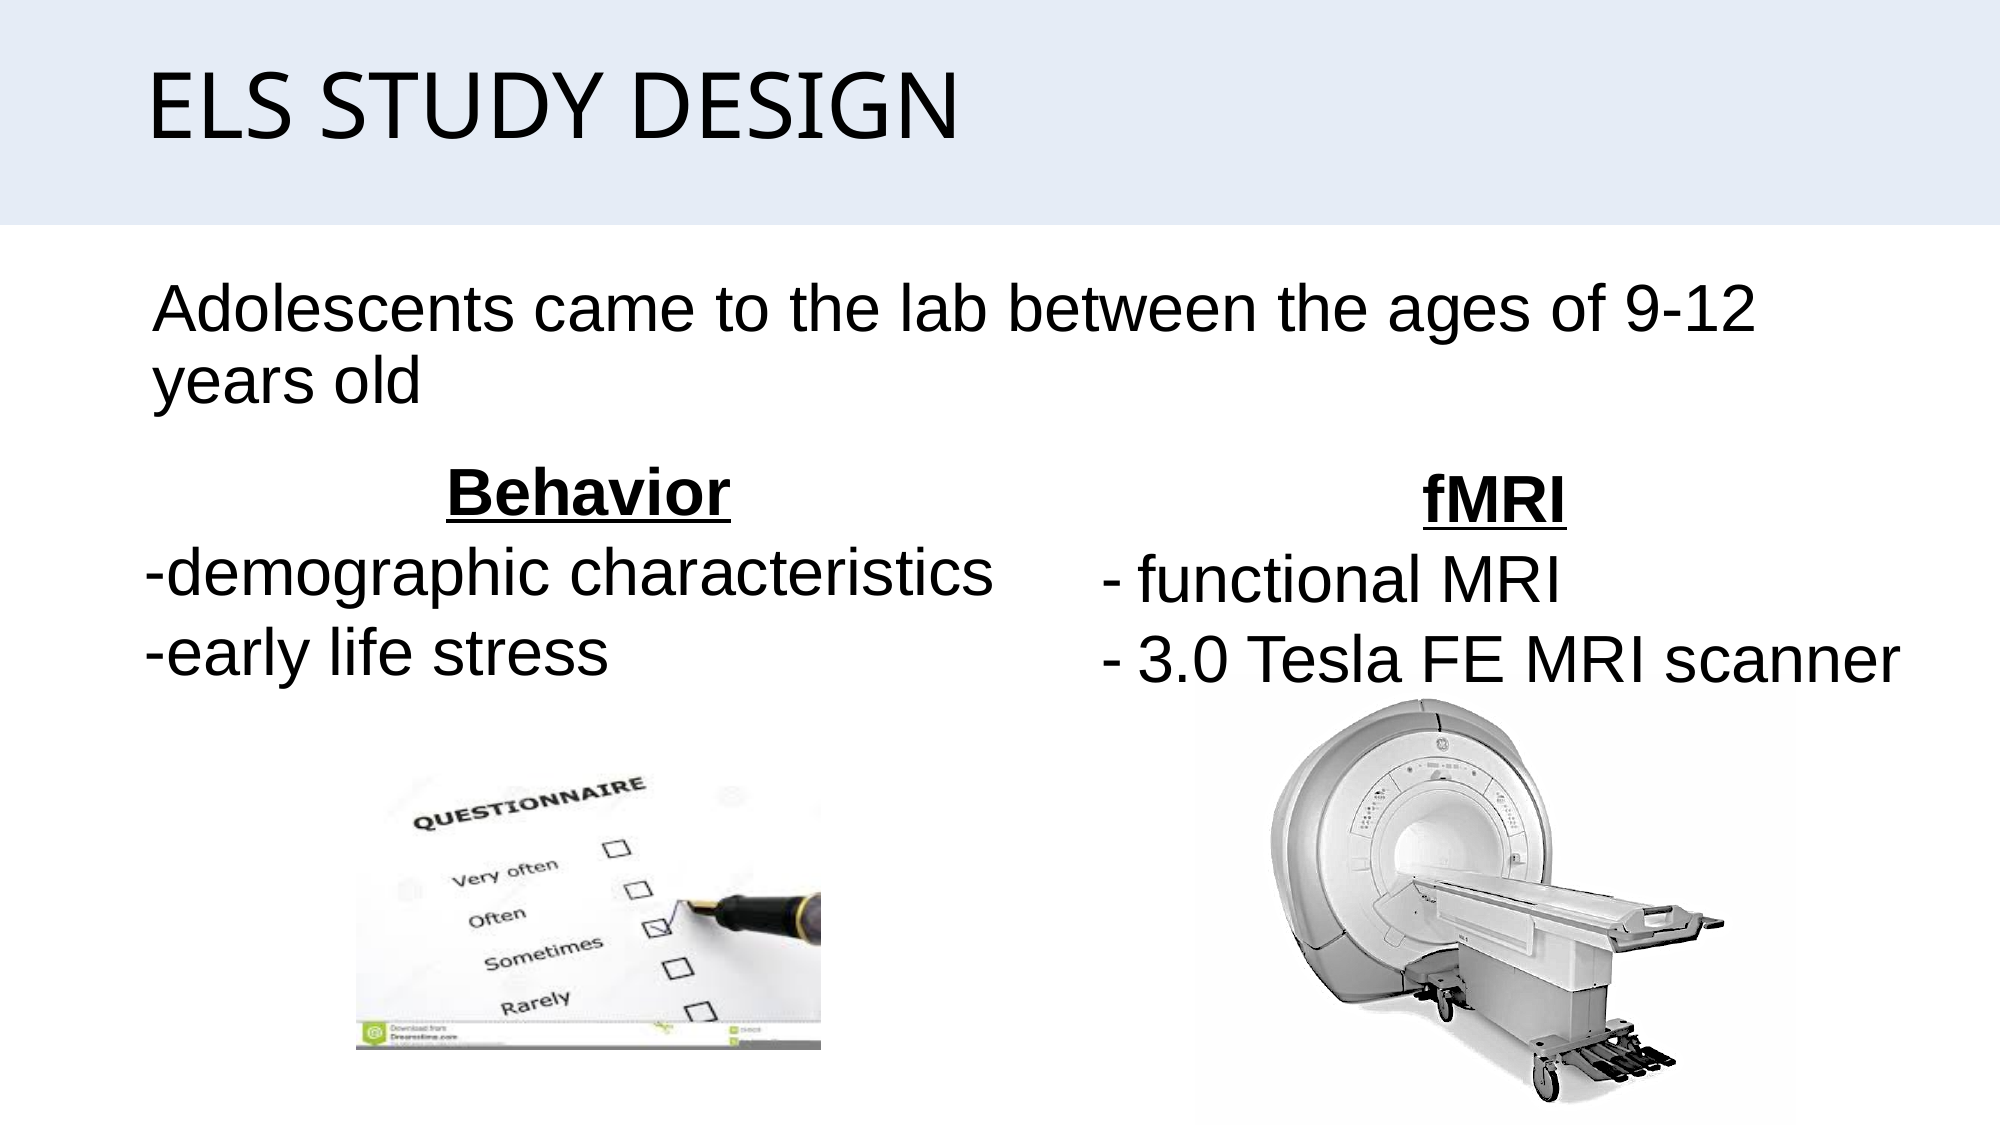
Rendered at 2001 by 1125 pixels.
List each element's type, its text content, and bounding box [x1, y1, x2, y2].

text_box fMRI functional MRI 3.0 Tesla FE MRI scanner [1047, 448, 1943, 704]
text_box Behavior demographic characteristics early life stress [130, 441, 1048, 697]
picture [1195, 674, 1796, 1125]
list Adolescents came to the lab between the ages of 9-12 years old [137, 266, 1945, 981]
picture [356, 749, 821, 1050]
text_box [0, 0, 2000, 225]
title ELS STUDY DESIGN [130, 0, 1971, 218]
